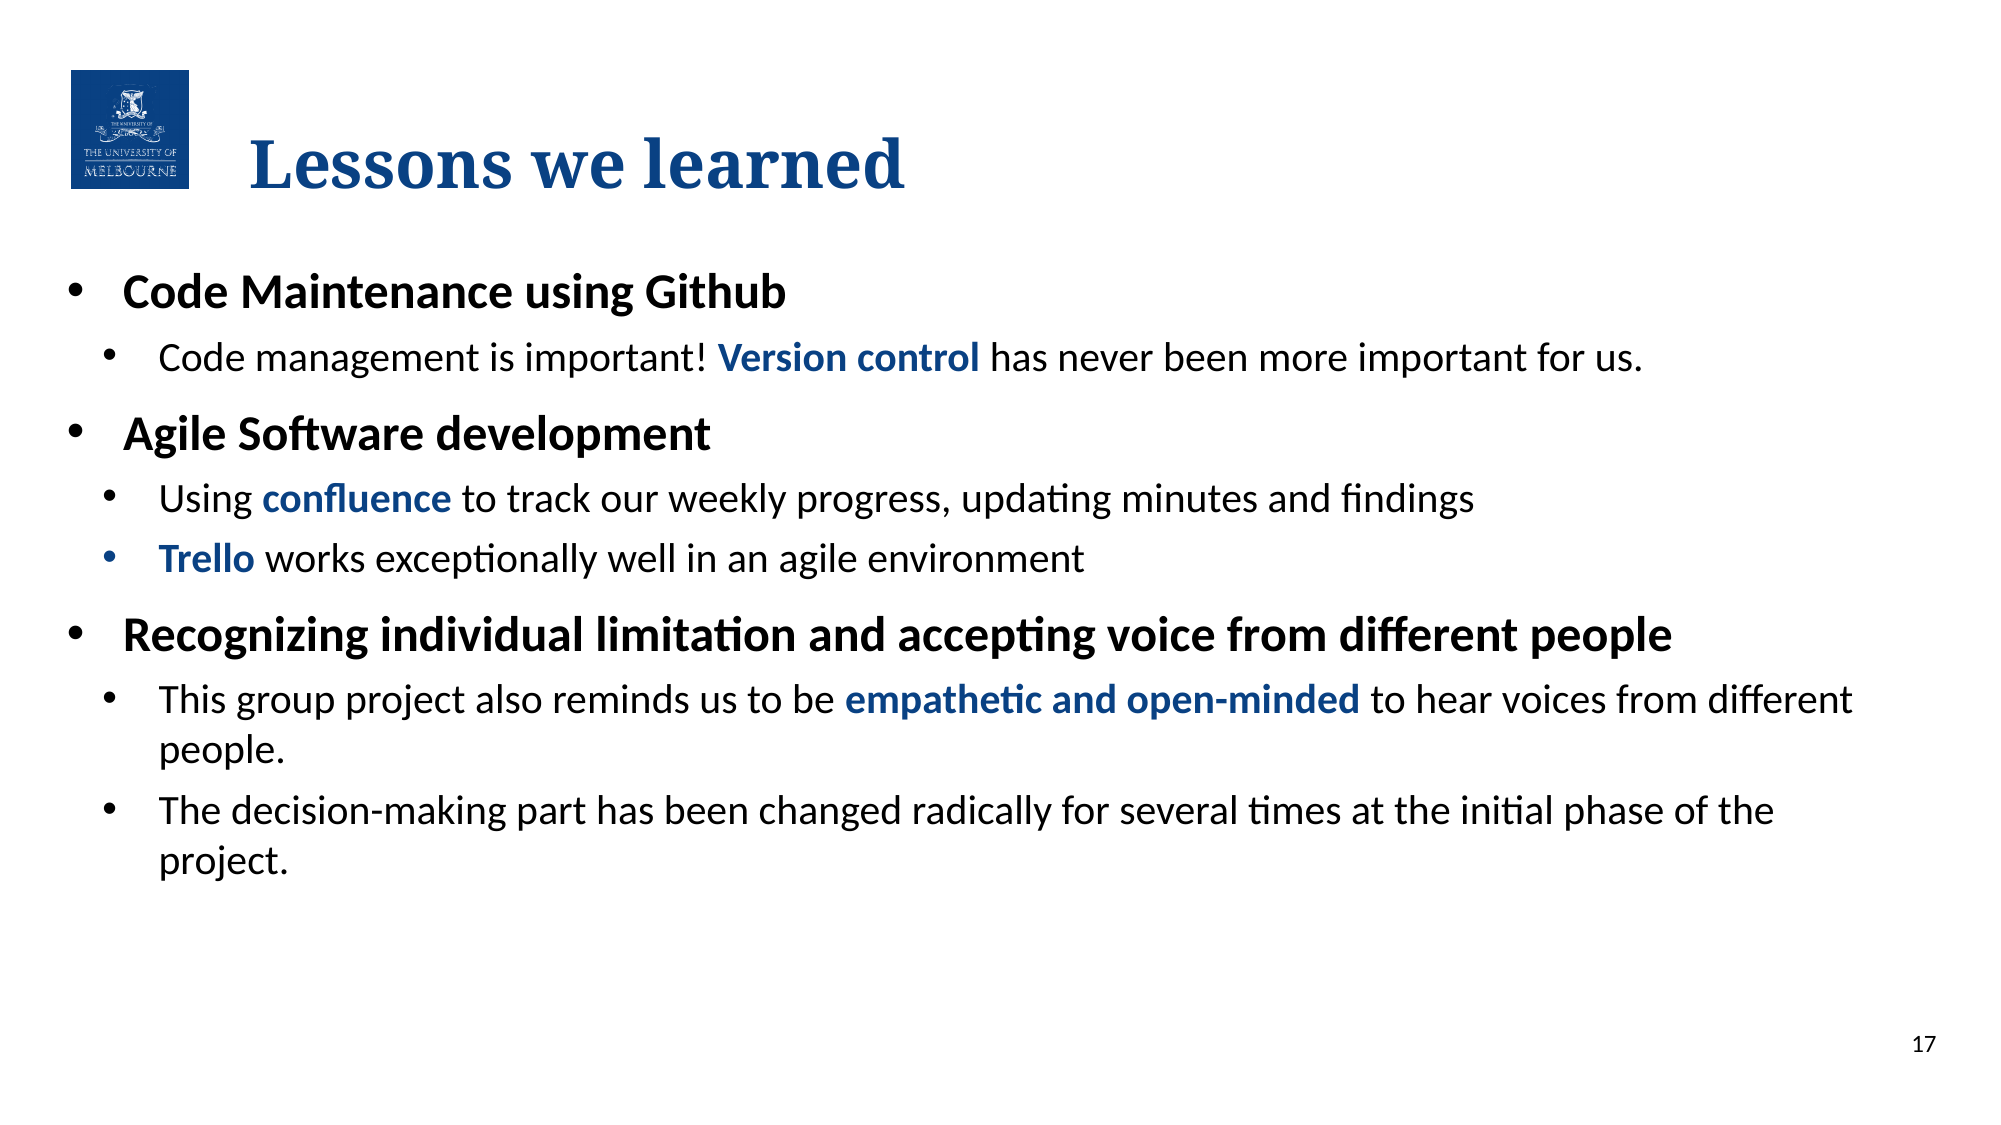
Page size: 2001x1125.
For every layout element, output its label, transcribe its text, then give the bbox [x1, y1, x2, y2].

picture [71, 70, 189, 189]
slide_number 17 [1797, 1012, 1937, 1073]
title Lessons we learned [234, 64, 1924, 211]
list Code Maintenance using Github Code management is important! Version control has never been more important for us. Agile Software development Using confluence to track our weekly progress, updating minutes and findings Trello works exceptionally well in an agile environment Recognizing individual limitation and accepting voice from different people This group project also reminds us to be empathetic and open-minded to hear voices from different people. The decision-making part has been changed radically for several times at the initial phase of the project. [51, 251, 1924, 970]
